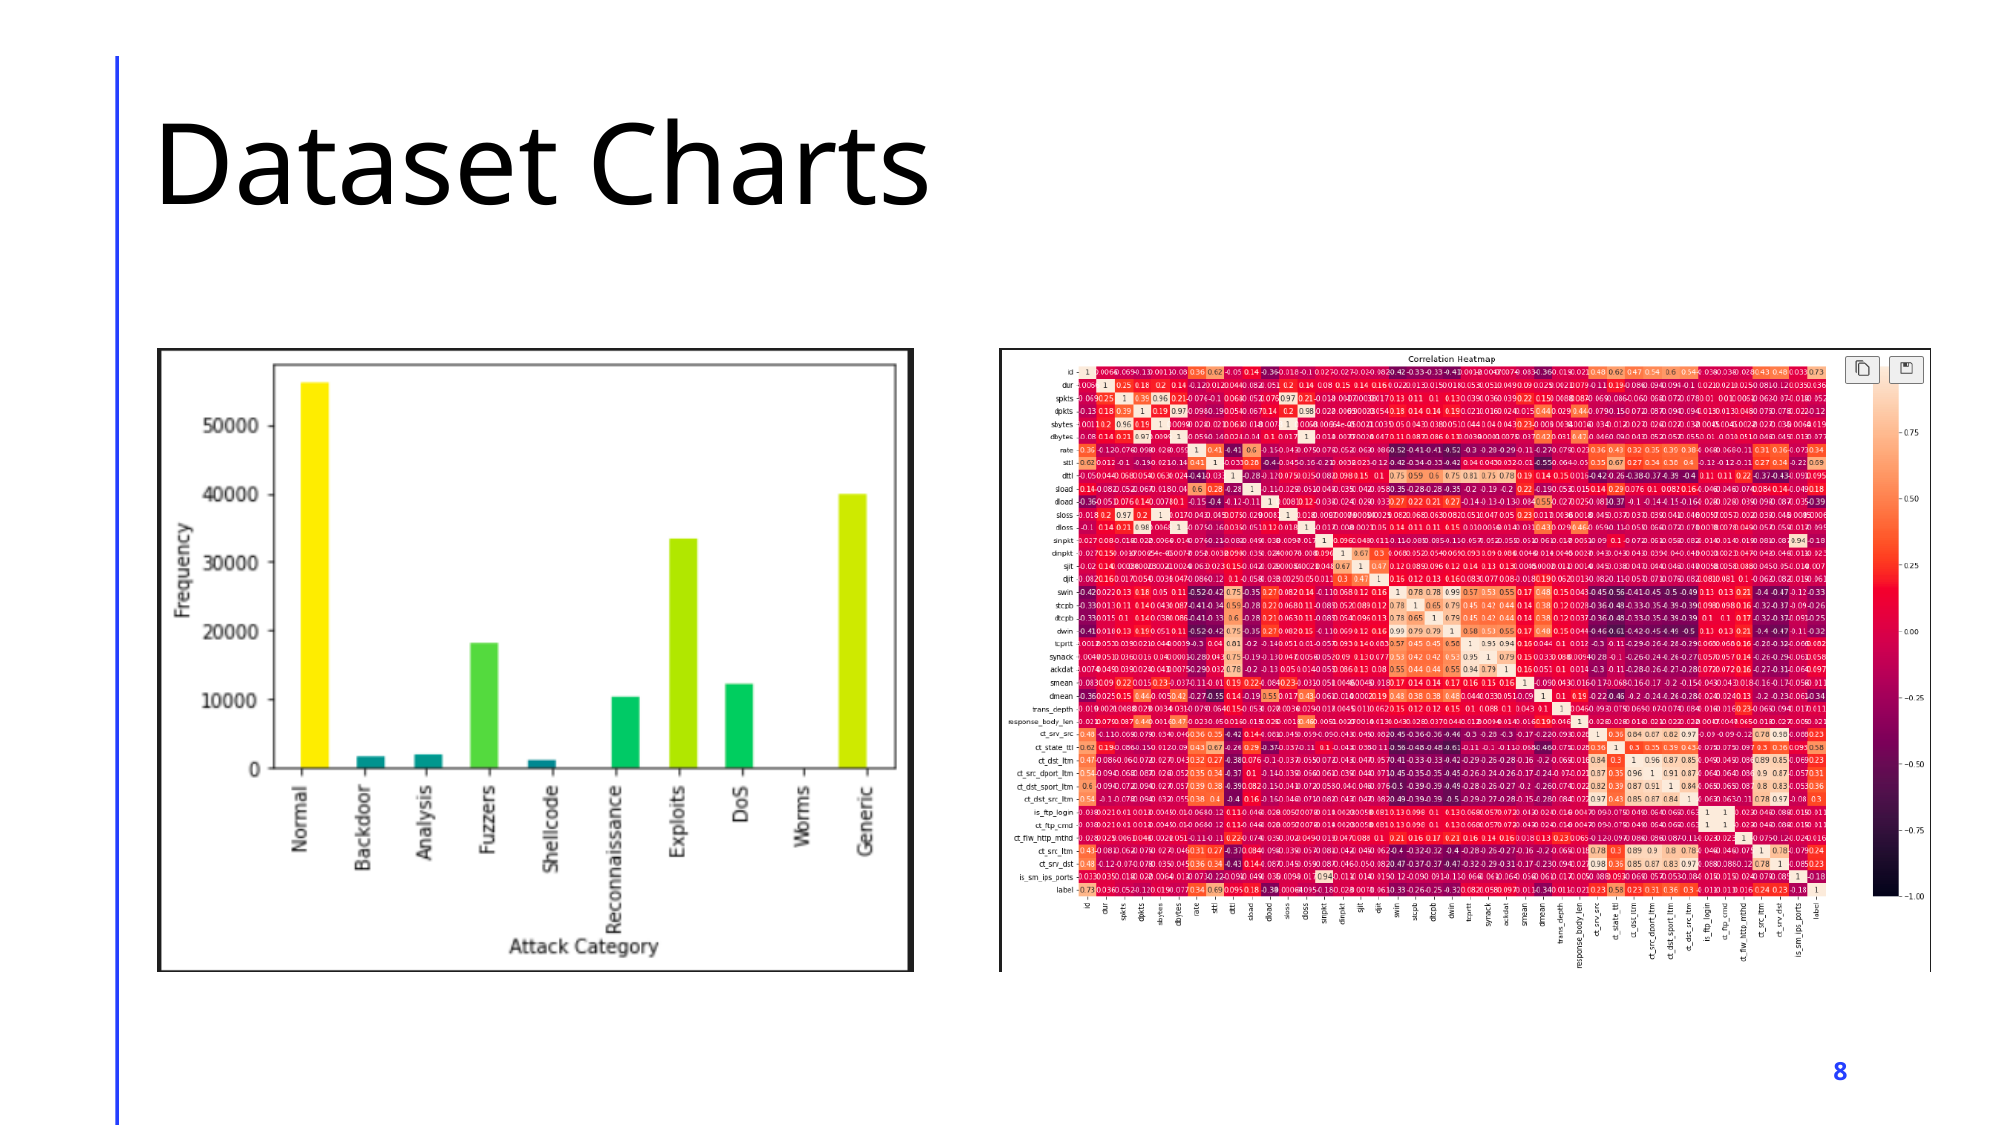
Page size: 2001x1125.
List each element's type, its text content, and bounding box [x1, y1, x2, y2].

picture [999, 348, 1931, 972]
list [156, 348, 915, 972]
slide_number 8 [1412, 1042, 1863, 1103]
title Dataset Charts [137, 59, 1863, 278]
